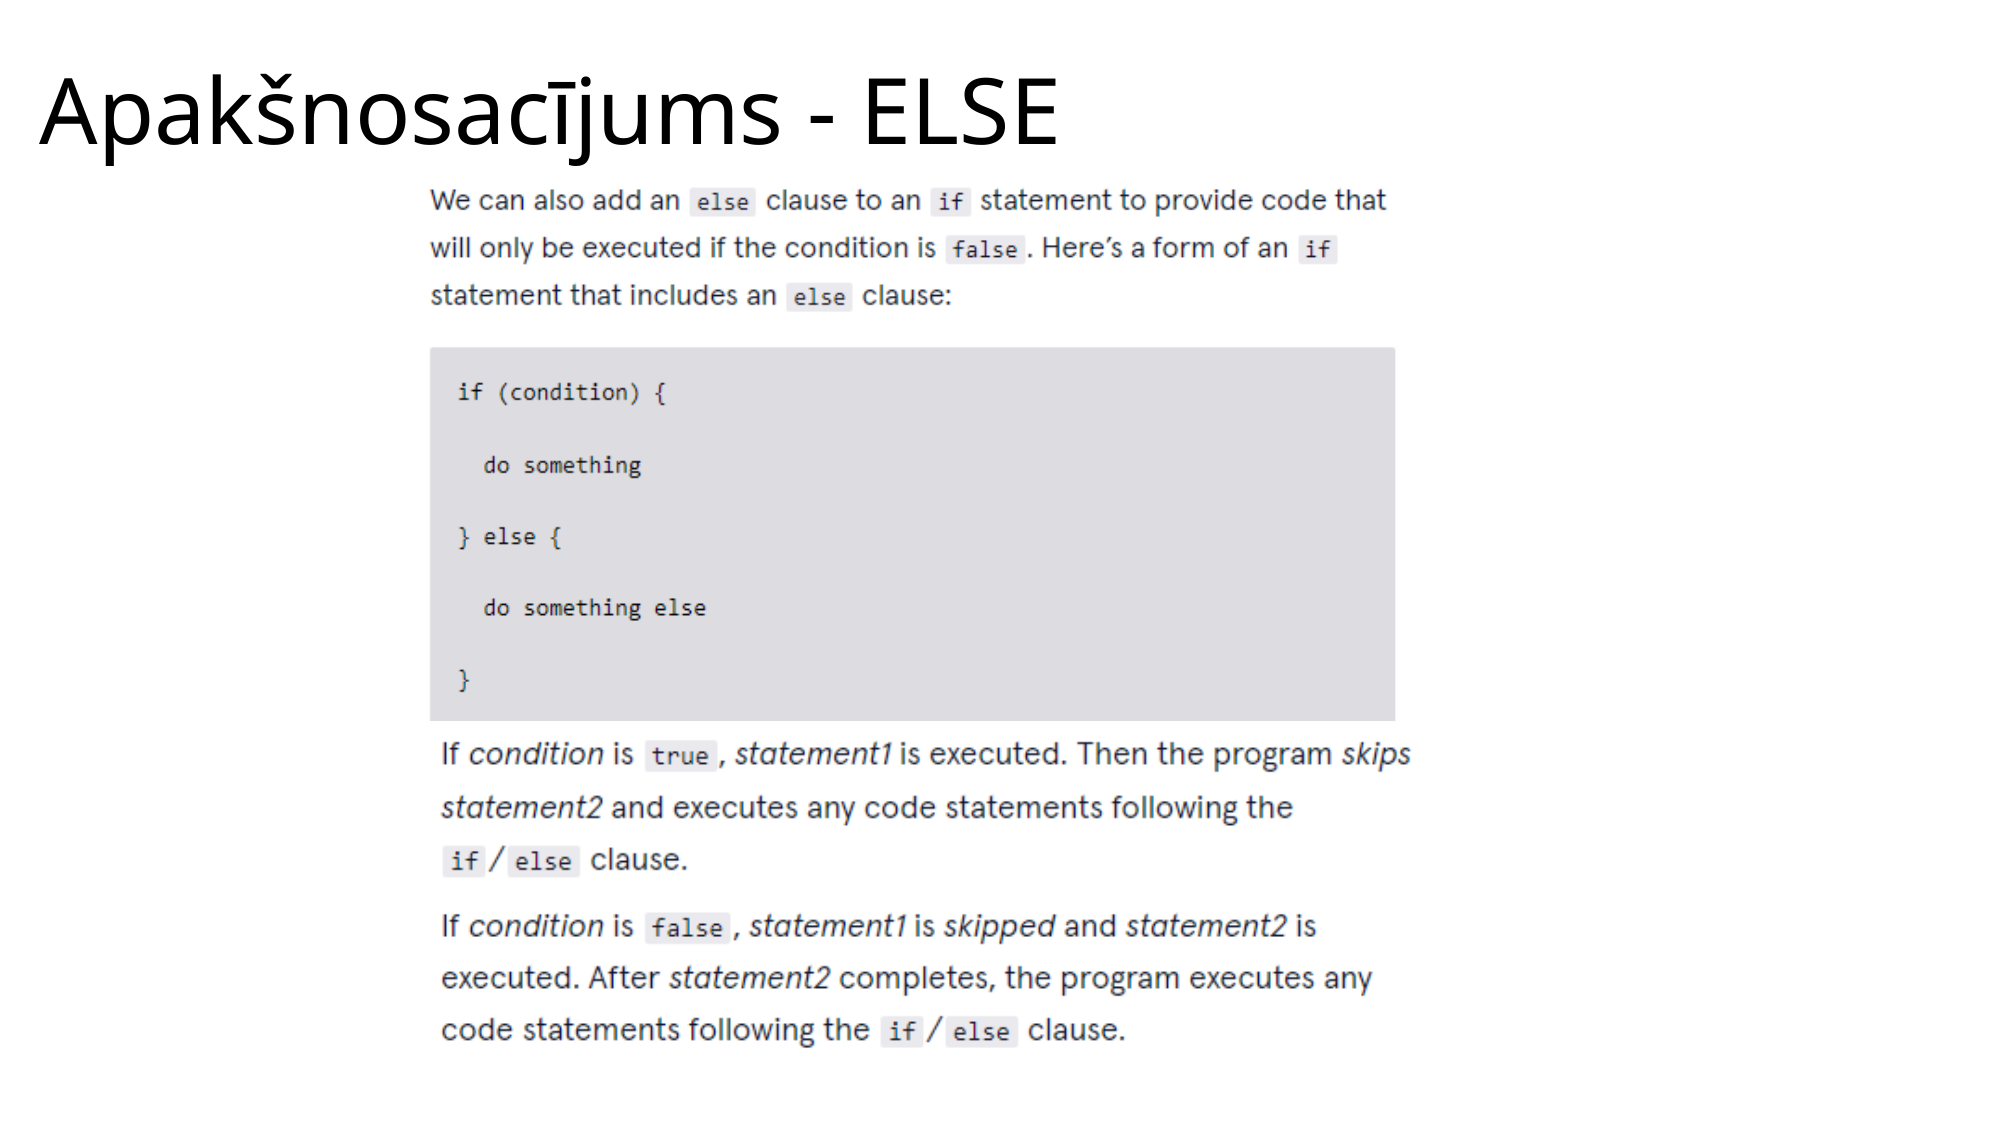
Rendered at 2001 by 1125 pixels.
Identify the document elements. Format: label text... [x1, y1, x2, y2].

title Apakšnosacījums - ELSE [24, 6, 1750, 224]
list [427, 183, 1399, 721]
picture [432, 737, 1425, 1061]
